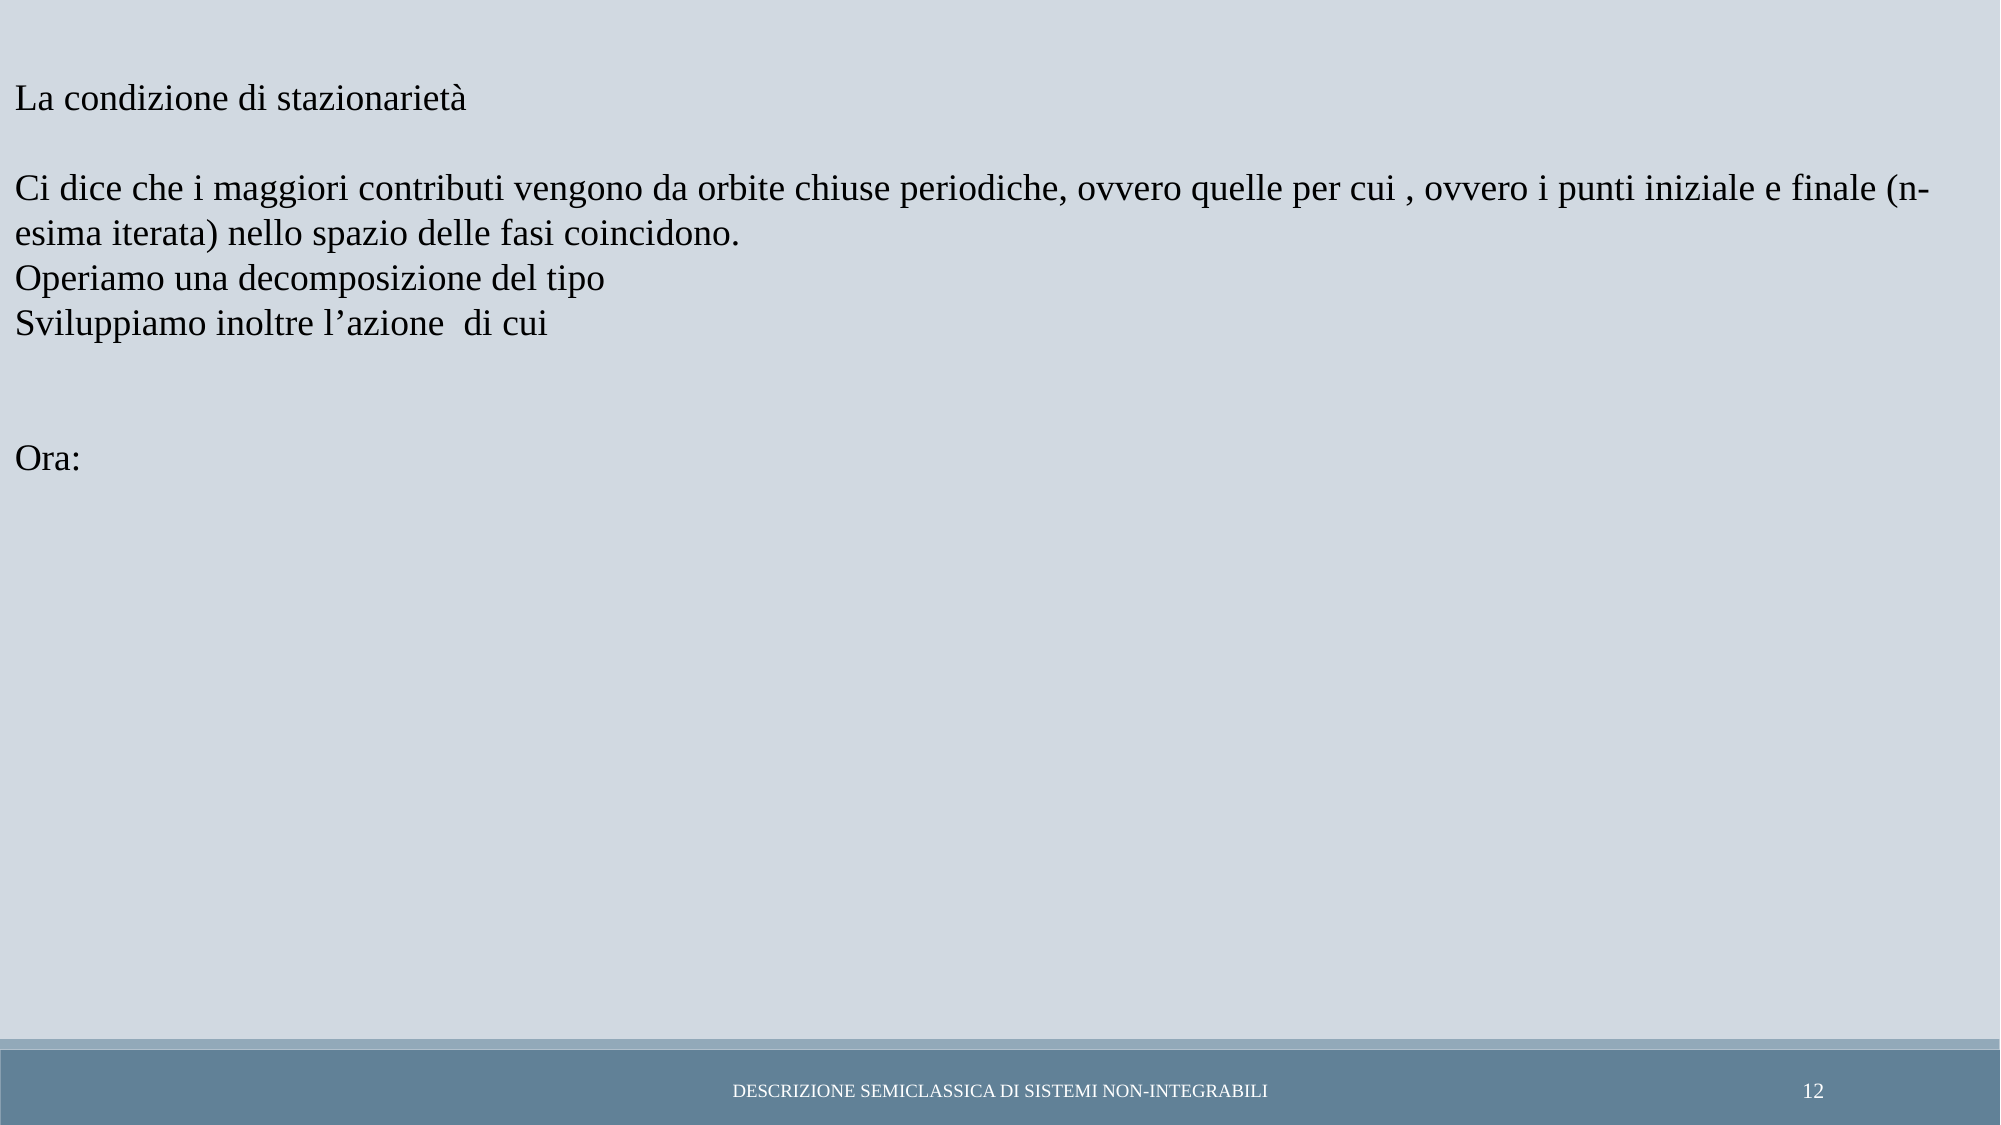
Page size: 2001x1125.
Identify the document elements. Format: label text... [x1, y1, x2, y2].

slide_number 12 [1624, 1059, 1840, 1120]
footer Descrizione semiclassica di sistemi non-integrabili [604, 1059, 1396, 1120]
